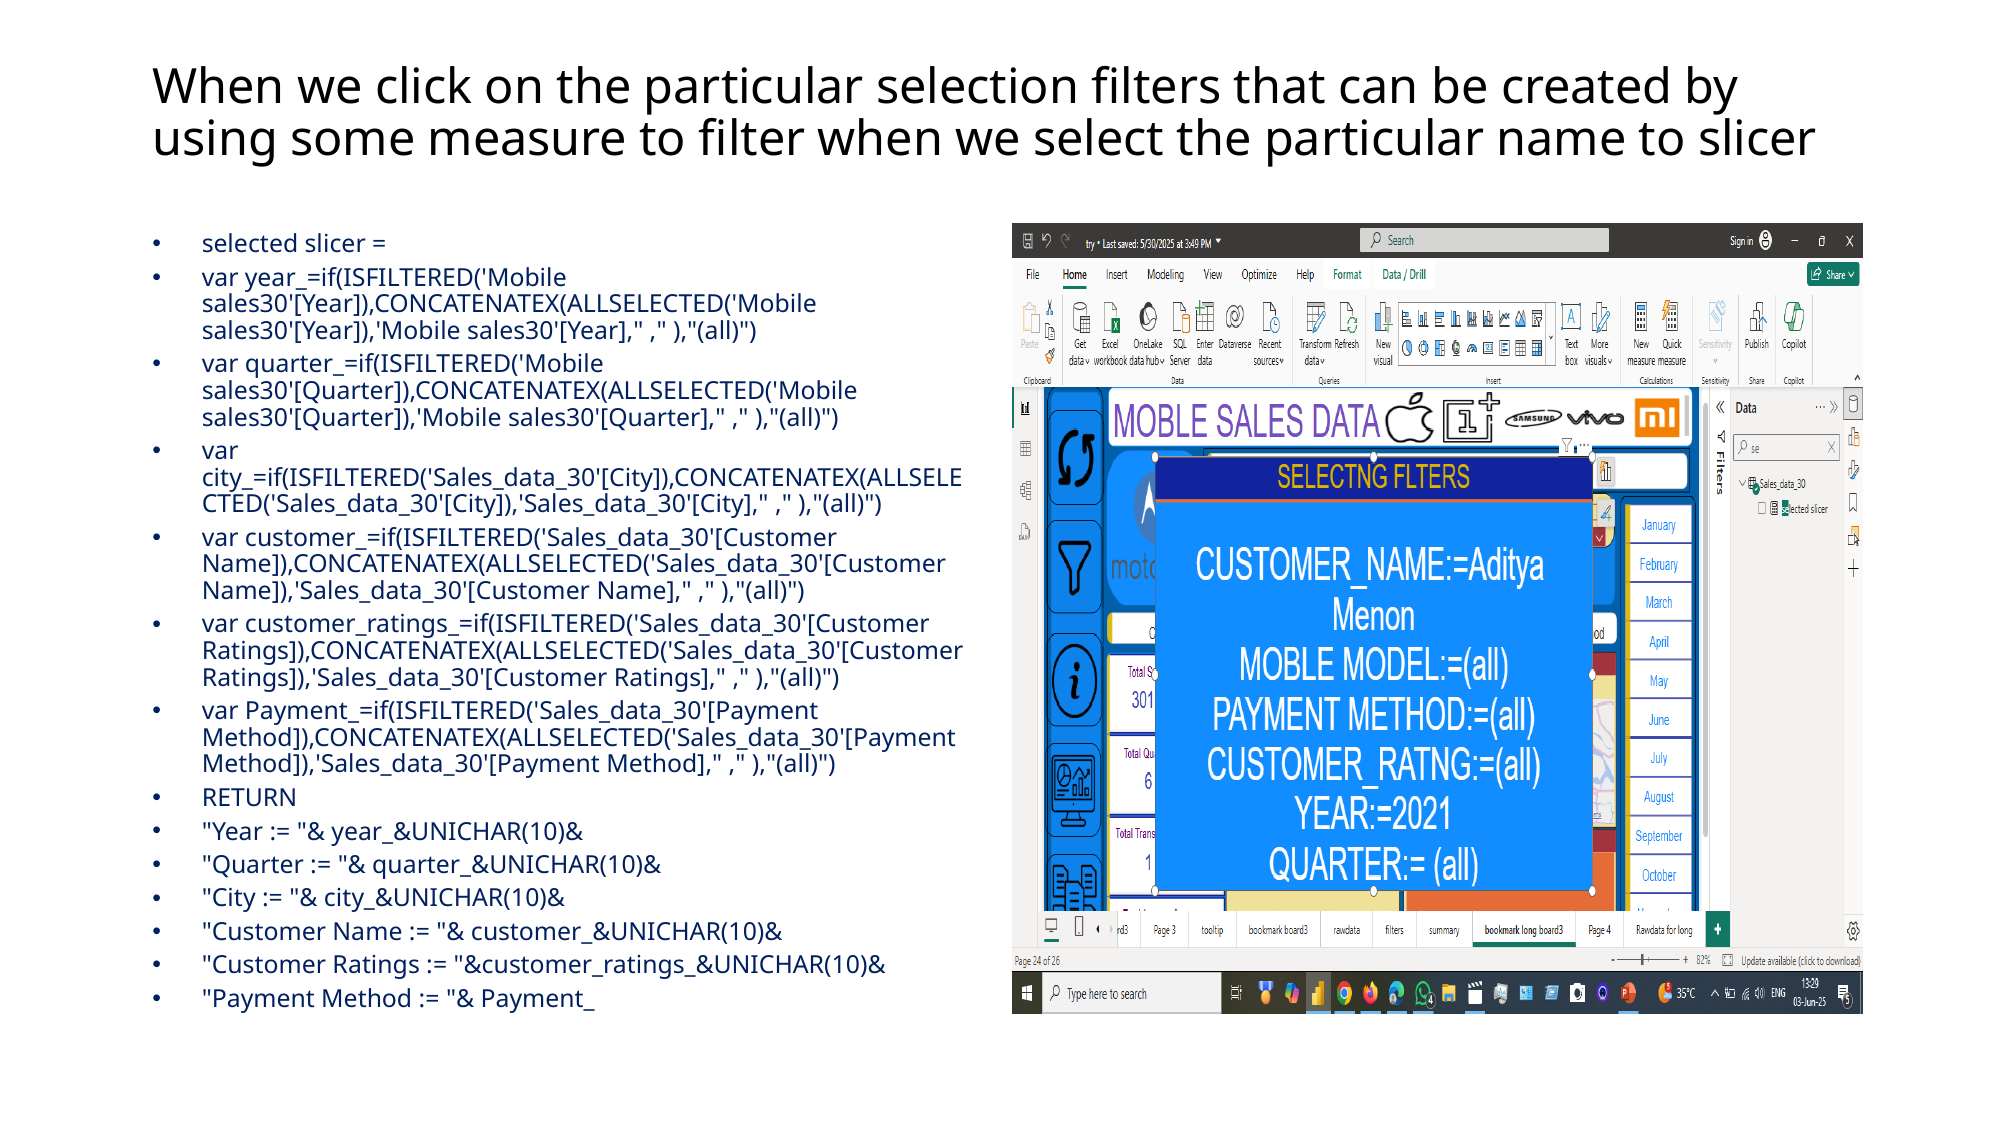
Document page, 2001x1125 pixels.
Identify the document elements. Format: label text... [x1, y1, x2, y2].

title When we click on the particular selection filters that can be created by using some measure to filter when we select the particular name to slicer [137, 29, 1863, 199]
list selected slicer = var year_=if(ISFILTERED('Mobile sales30'[Year]),CONCATENATEX(ALLSELECTED('Mobile sales30'[Year]),'Mobile sales30'[Year]," ," ),"(all)") var quarter_=if(ISFILTERED('Mobile sales30'[Quarter]),CONCATENATEX(ALLSELECTED('Mobile sales30'[Quarter]),'Mobile sales30'[Quarter]," ," ),"(all)") var city_=if(ISFILTERED('Sales_data_30'[City]),CONCATENATEX(ALLSELECTED('Sales_data_30'[City]),'Sales_data_30'[City]," ," ),"(all)") var customer_=if(ISFILTERED('Sales_data_30'[Customer Name]),CONCATENATEX(ALLSELECTED('Sales_data_30'[Customer Name]),'Sales_data_30'[Customer Name]," ," ),"(all)") var customer_ratings_=if(ISFILTERED('Sales_data_30'[Customer Ratings]),CONCATENATEX(ALLSELECTED('Sales_data_30'[Customer Ratings]),'Sales_data_30'[Customer Ratings]," ," ),"(all)") var Payment_=if(ISFILTERED('Sales_data_30'[Payment Method]),CONCATENATEX(ALLSELECTED('Sales_data_30'[Payment Method]),'Sales_data_30'[Payment Method]," ," ),"(all)") RETURN "Year := "& year_&UNICHAR(10)& "Quarter := "& quarter_&UNICHAR(10)& "City := "& city_&UNICHAR(10)& "Customer Name := "& customer_&UNICHAR(10)& "Customer Ratings := "&customer_ratings_&UNICHAR(10)& "Payment Method := "& Payment_ [137, 223, 988, 1039]
picture [1011, 223, 1863, 1014]
